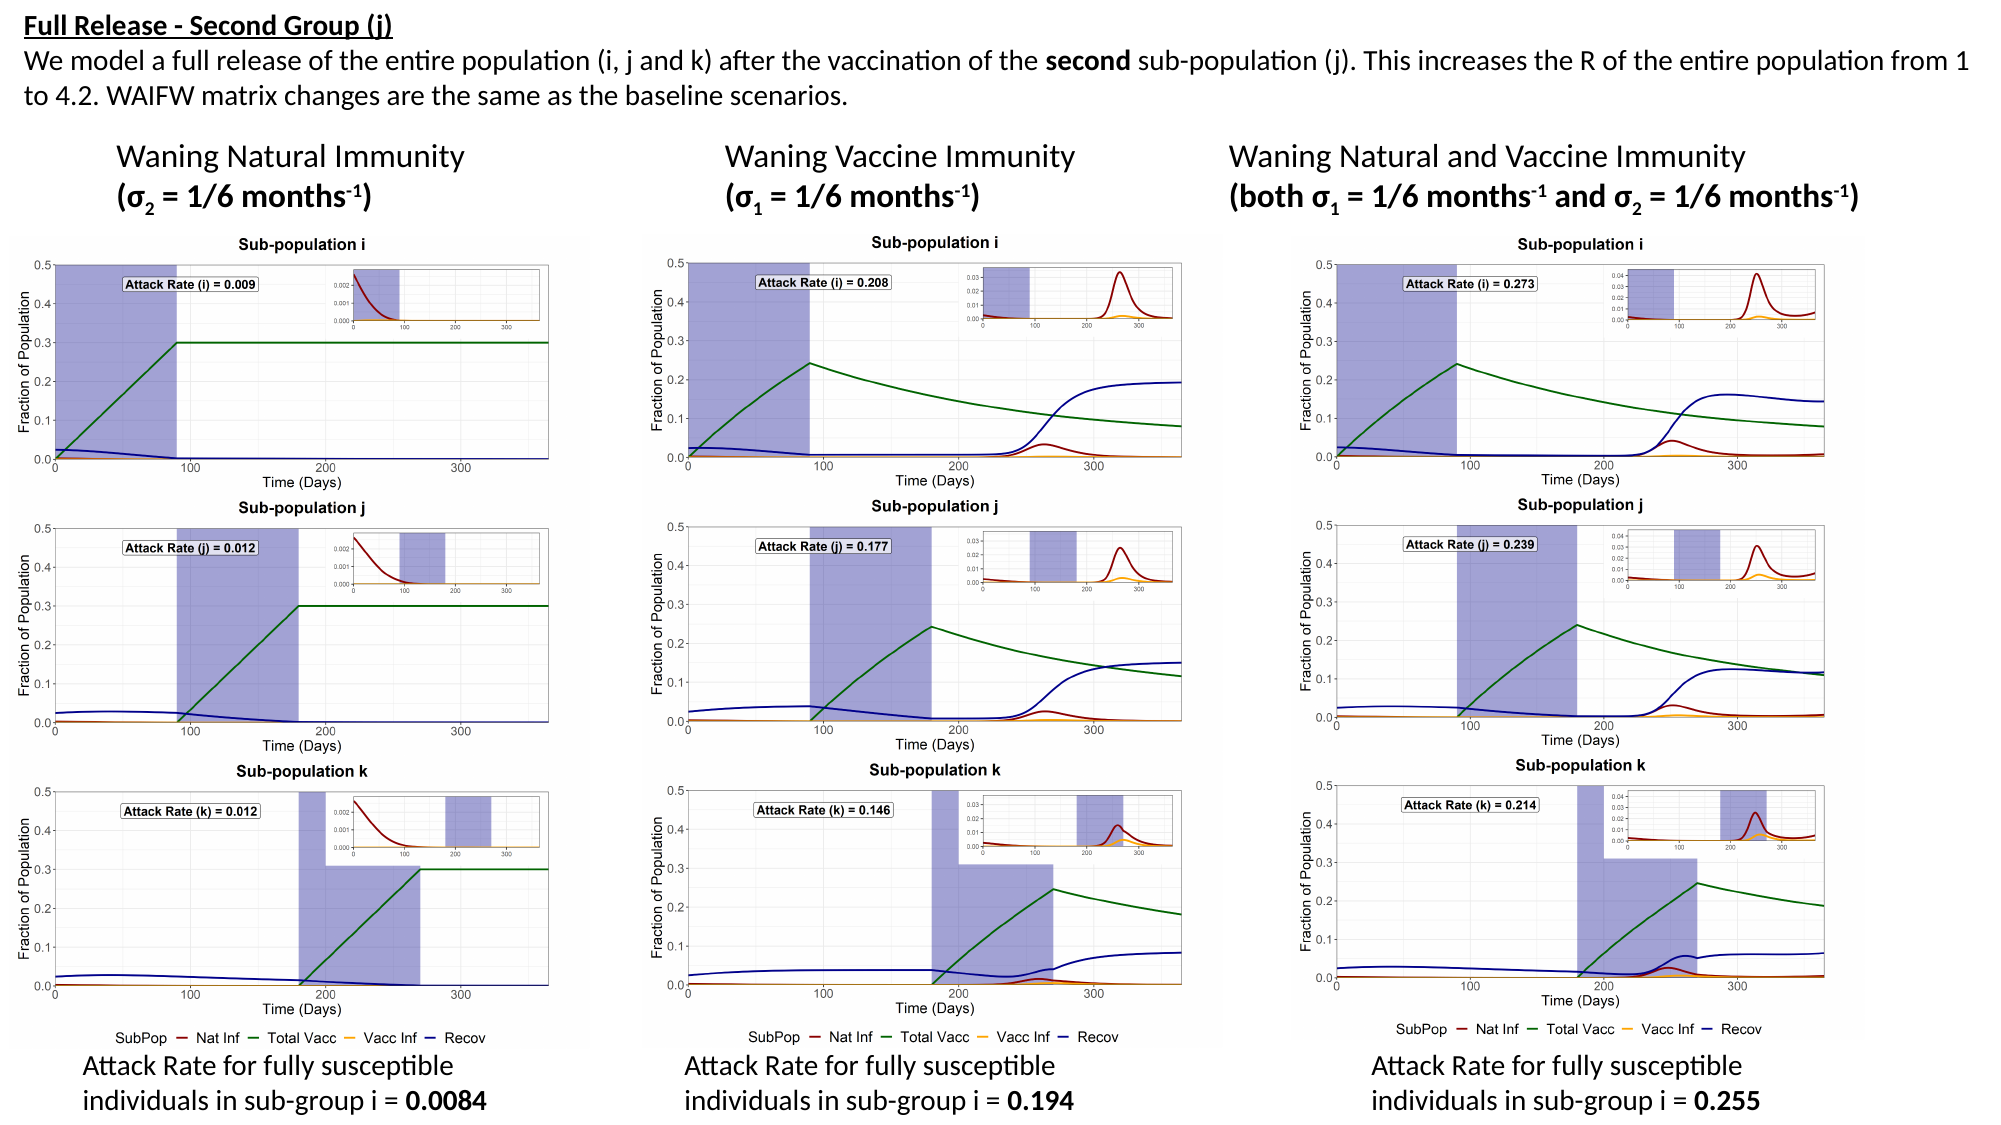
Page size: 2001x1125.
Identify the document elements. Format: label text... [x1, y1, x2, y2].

text_box Attack Rate for fully susceptible individuals in sub-group i = 0.255 [1356, 1040, 1841, 1124]
text_box Waning Natural Immunity (σ2 = 1/6 months-1) [101, 126, 487, 227]
text_box Waning Natural and Vaccine Immunity (both σ1 = 1/6 months-1 and σ2 = 1/6 months-1) [1214, 126, 1883, 227]
picture [1291, 236, 1865, 1040]
picture [642, 234, 1223, 1048]
text_box Attack Rate for fully susceptible individuals in sub-group i = 0.0084 [67, 1049, 552, 1124]
picture [9, 236, 590, 1049]
text_box Full Release - Second Group (j) We model a full release of the entire population (i, j and k) after the vaccination of the second sub-population (j). This increases the R of the entire population from 1 to 4.2. WAIFW matrix changes are the same as the baseline scenarios. [9, 0, 2000, 189]
text_box Attack Rate for fully susceptible individuals in sub-group i = 0.194 [669, 1048, 1154, 1124]
text_box Waning Vaccine Immunity (σ1 = 1/6 months-1) [709, 126, 1091, 227]
